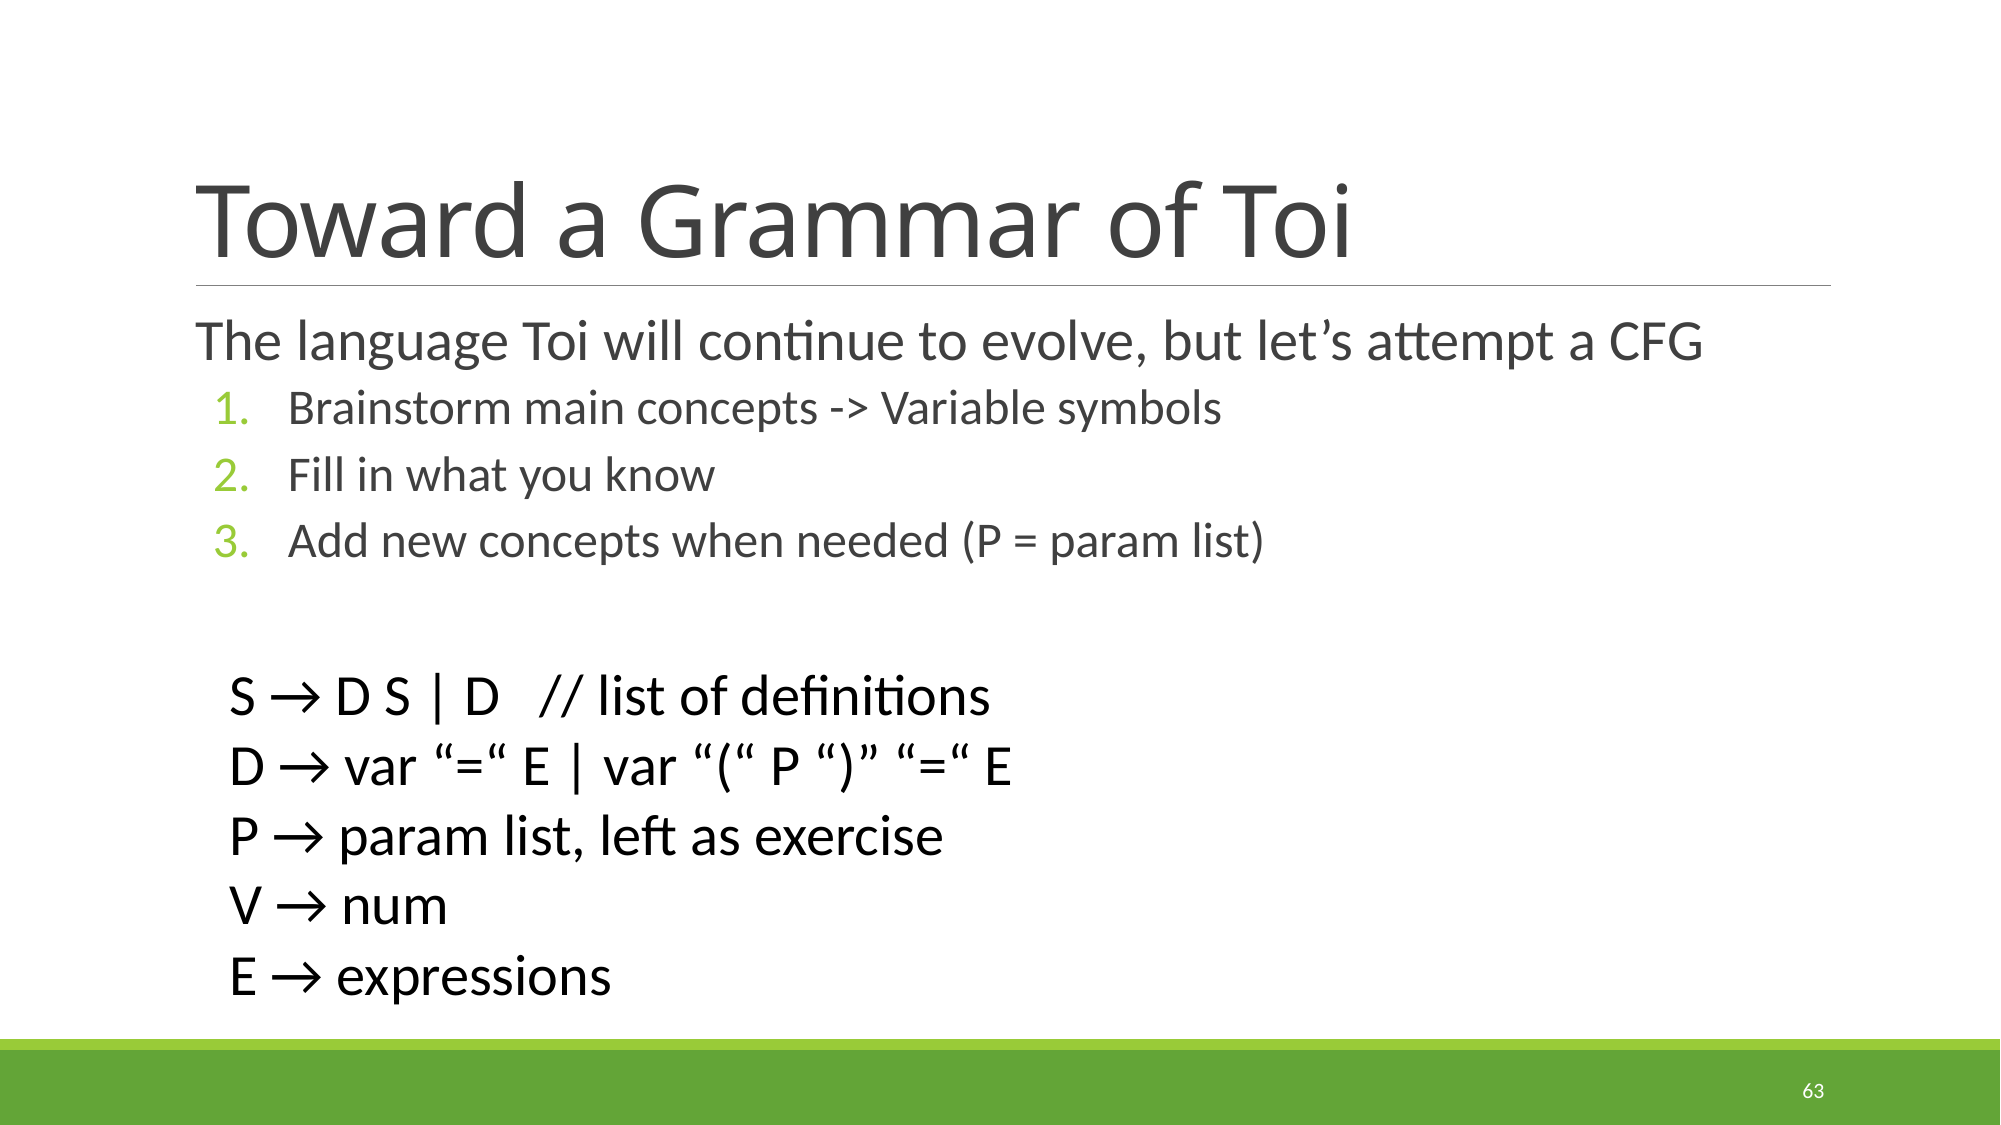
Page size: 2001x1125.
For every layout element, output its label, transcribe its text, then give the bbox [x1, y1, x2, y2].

title Toward a Grammar of Toi [180, 47, 1830, 285]
slide_number 63 [1624, 1059, 1840, 1120]
list The language Toi will continue to evolve, but let’s attempt a CFG Brainstorm main concepts -> Variable symbols Fill in what you know Add new concepts when needed (P = param list) [180, 302, 1830, 638]
text_box S → D S | D // list of definitions D → var “=“ E | var “(“ P “)” “=“ E P → param list, left as exercise V → num E → expressions [214, 649, 1215, 1015]
